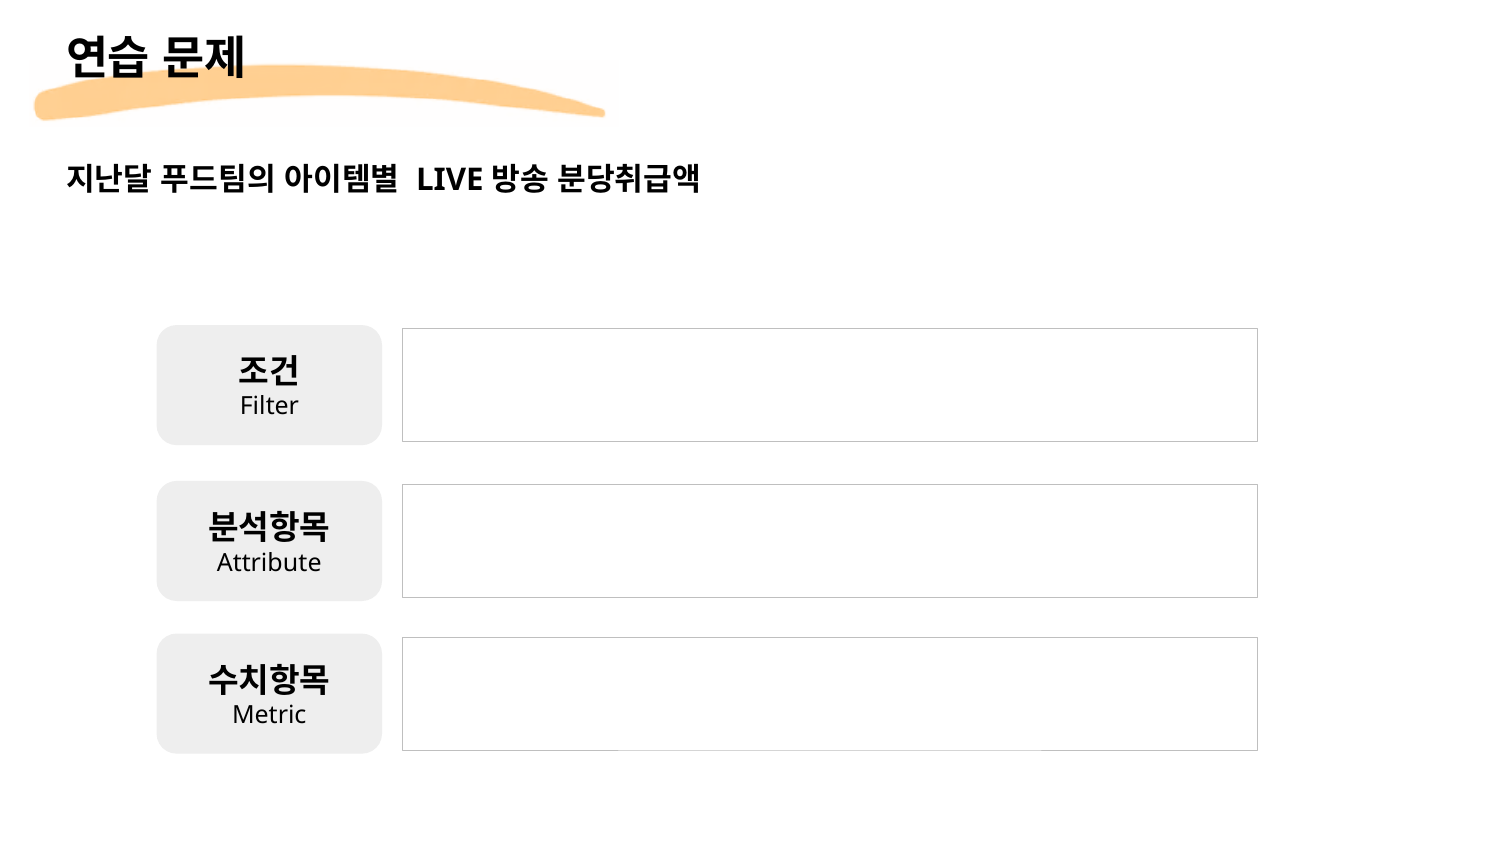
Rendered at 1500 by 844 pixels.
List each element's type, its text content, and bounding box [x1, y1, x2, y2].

text_box 지난달 푸드팀의 아이템별 LIVE방송 분당취급액 [51, 144, 1471, 212]
text_box 지난달, 푸드팀, LIVE방송 [400, 326, 1259, 444]
text_box 아이템별 [400, 482, 1259, 599]
text_box 수치항목 Metric [156, 633, 383, 754]
text_box 조건 Filter [156, 325, 383, 446]
text_box 연습 문제 [51, 13, 628, 108]
picture [28, 60, 619, 128]
text_box 분석항목 Attribute [156, 480, 383, 602]
text_box 분당취급액 [400, 635, 1259, 752]
